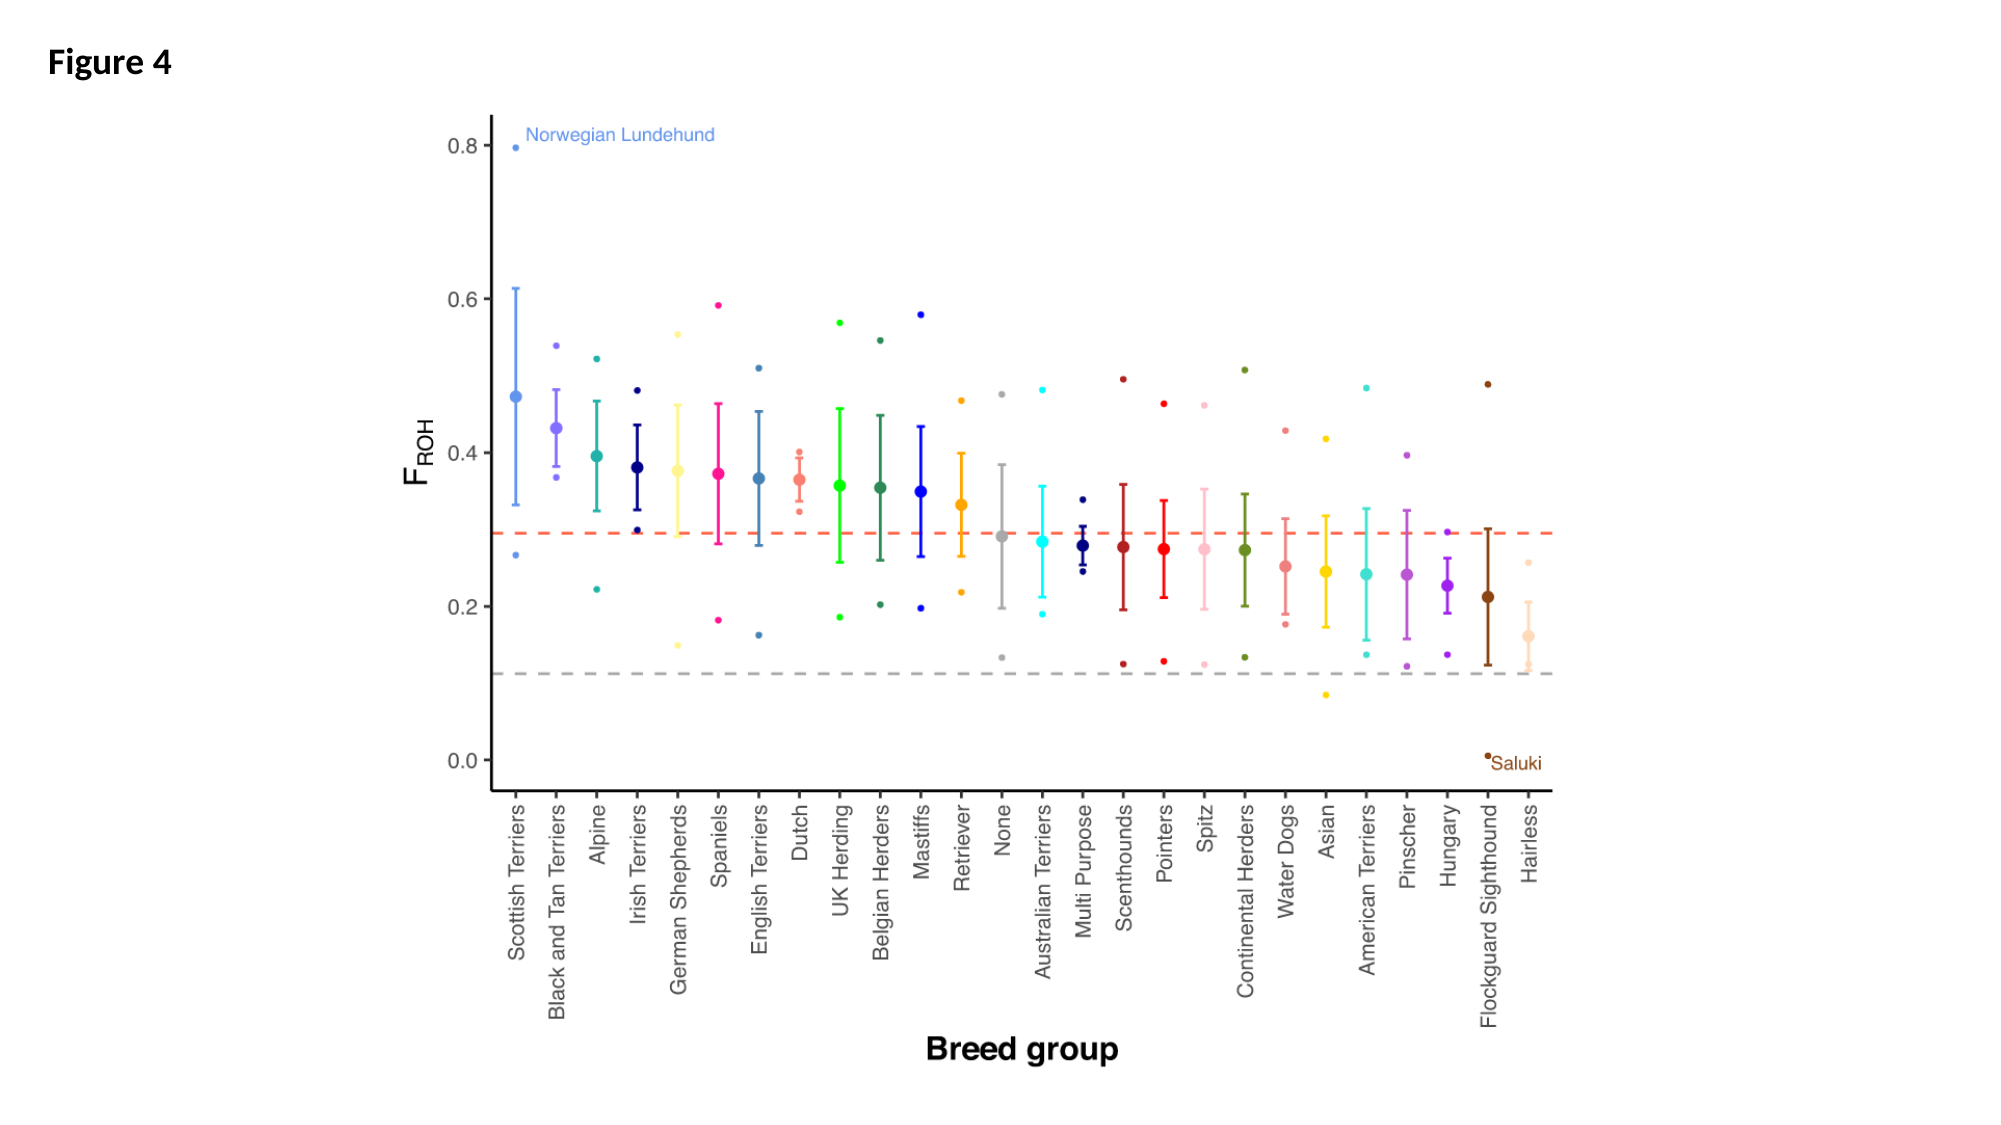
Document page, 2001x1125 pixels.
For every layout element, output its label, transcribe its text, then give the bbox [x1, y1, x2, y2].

text_box Figure 4 [33, 29, 415, 90]
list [380, 87, 1620, 1080]
